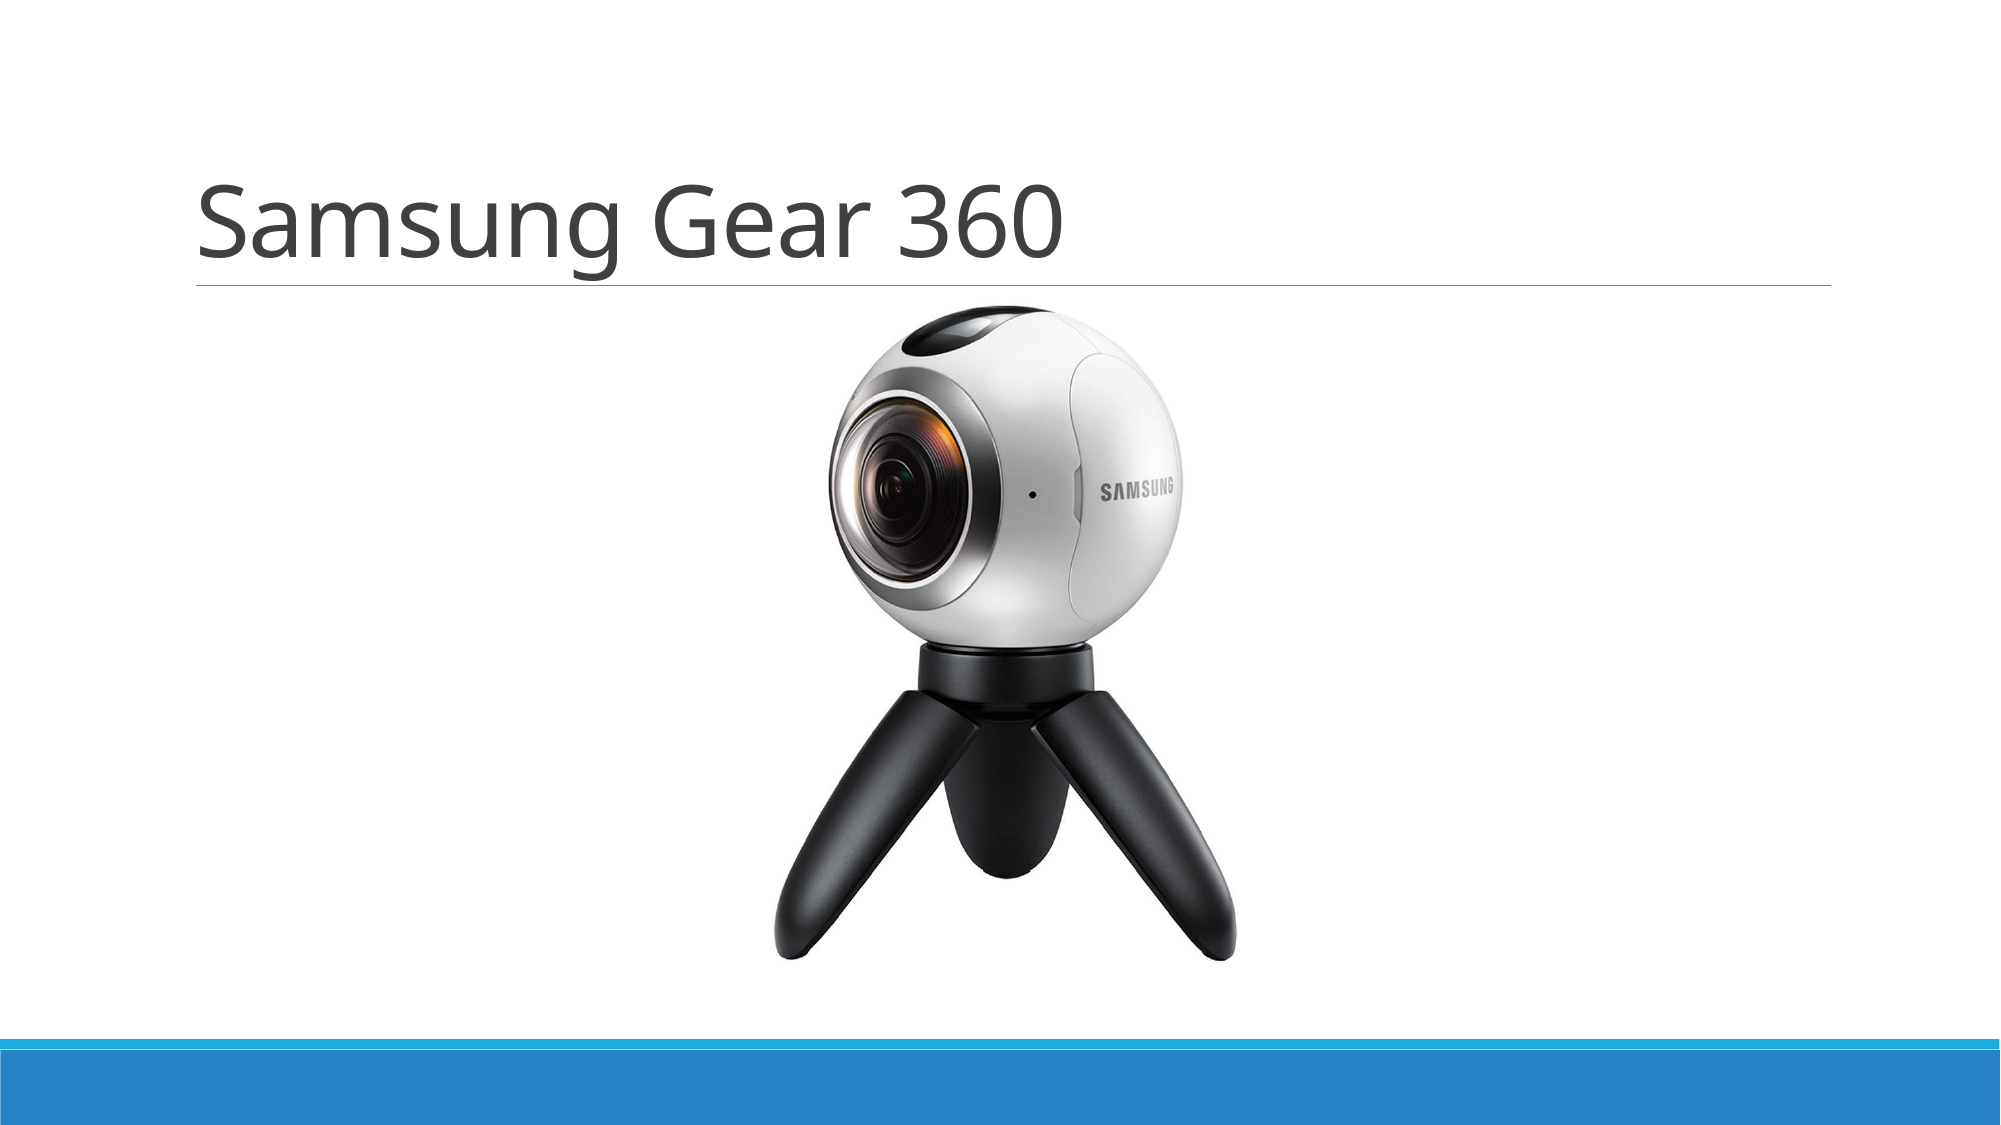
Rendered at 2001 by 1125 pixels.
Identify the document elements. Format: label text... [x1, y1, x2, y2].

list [674, 302, 1336, 964]
title Samsung Gear 360 [180, 47, 1830, 285]
